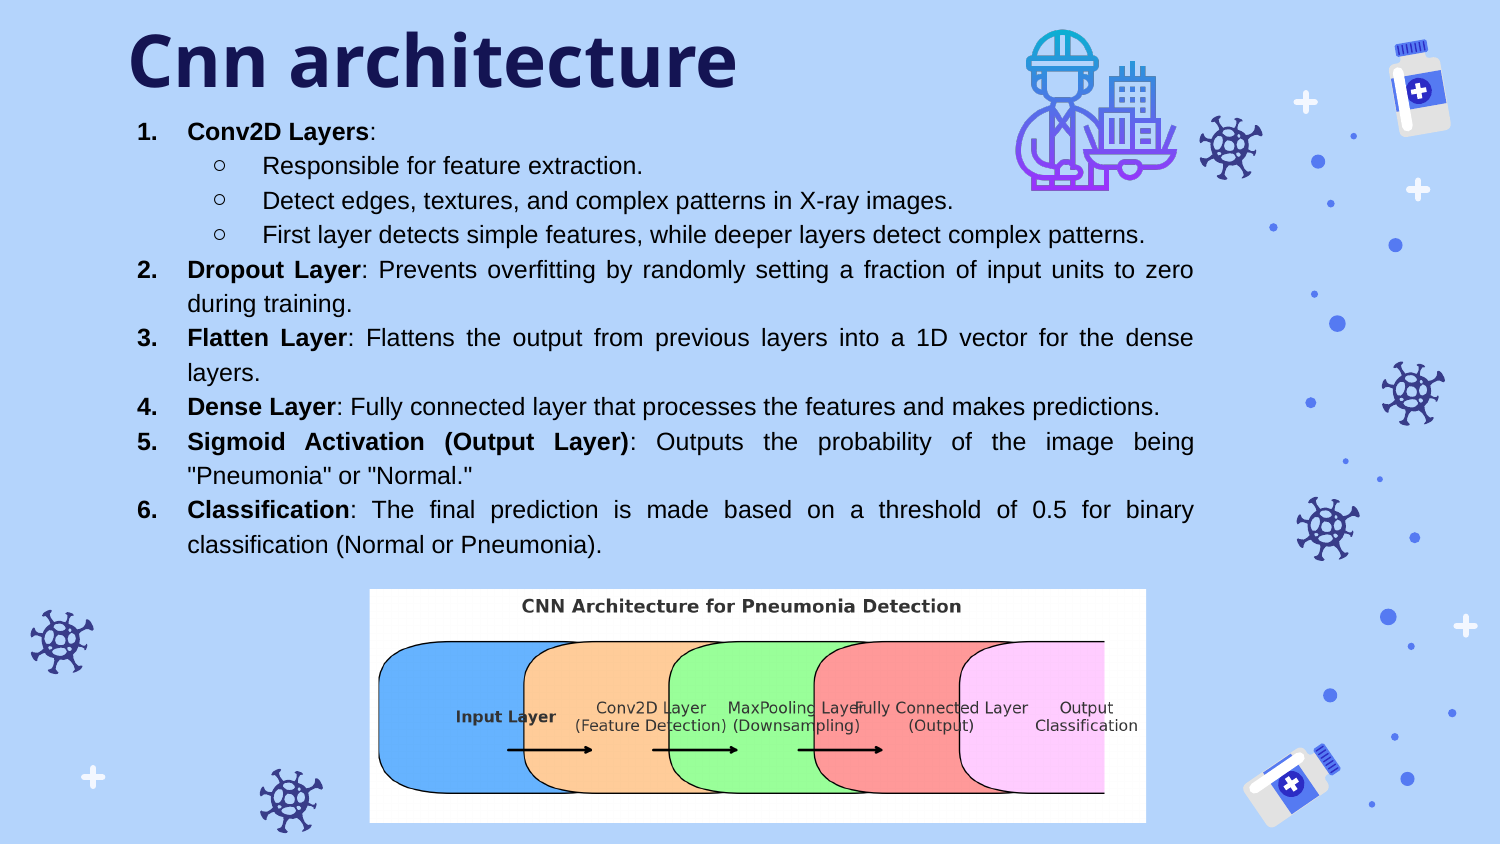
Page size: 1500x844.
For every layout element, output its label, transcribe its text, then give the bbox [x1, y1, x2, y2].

text_box [1199, 115, 1263, 180]
picture [369, 589, 1147, 823]
text_box [1296, 496, 1360, 561]
subtitle Conv2D Layers: Responsible for feature extraction. Detect edges, textures, and complex patterns in X-ray images. First layer detects simple features, while deeper layers detect complex patterns. Dropout Layer: Prevents overfitting by randomly setting a fraction of input units to zero during training. Flatten Layer: Flattens the output from previous layers into a 1D vector for the dense layers. Dense Layer: Fully connected layer that processes the features and makes predictions. Sigmoid Activation (Output Layer): Outputs the probability of the image being "Pneumonia" or "Normal." Classification: The final prediction is made based on a threshold of 0.5 for binary classification (Normal or Pneumonia). [97, 40, 1212, 510]
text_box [1456, 616, 1475, 635]
picture [1013, 27, 1179, 193]
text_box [1296, 92, 1315, 112]
title Cnn architecture [112, 0, 1376, 94]
